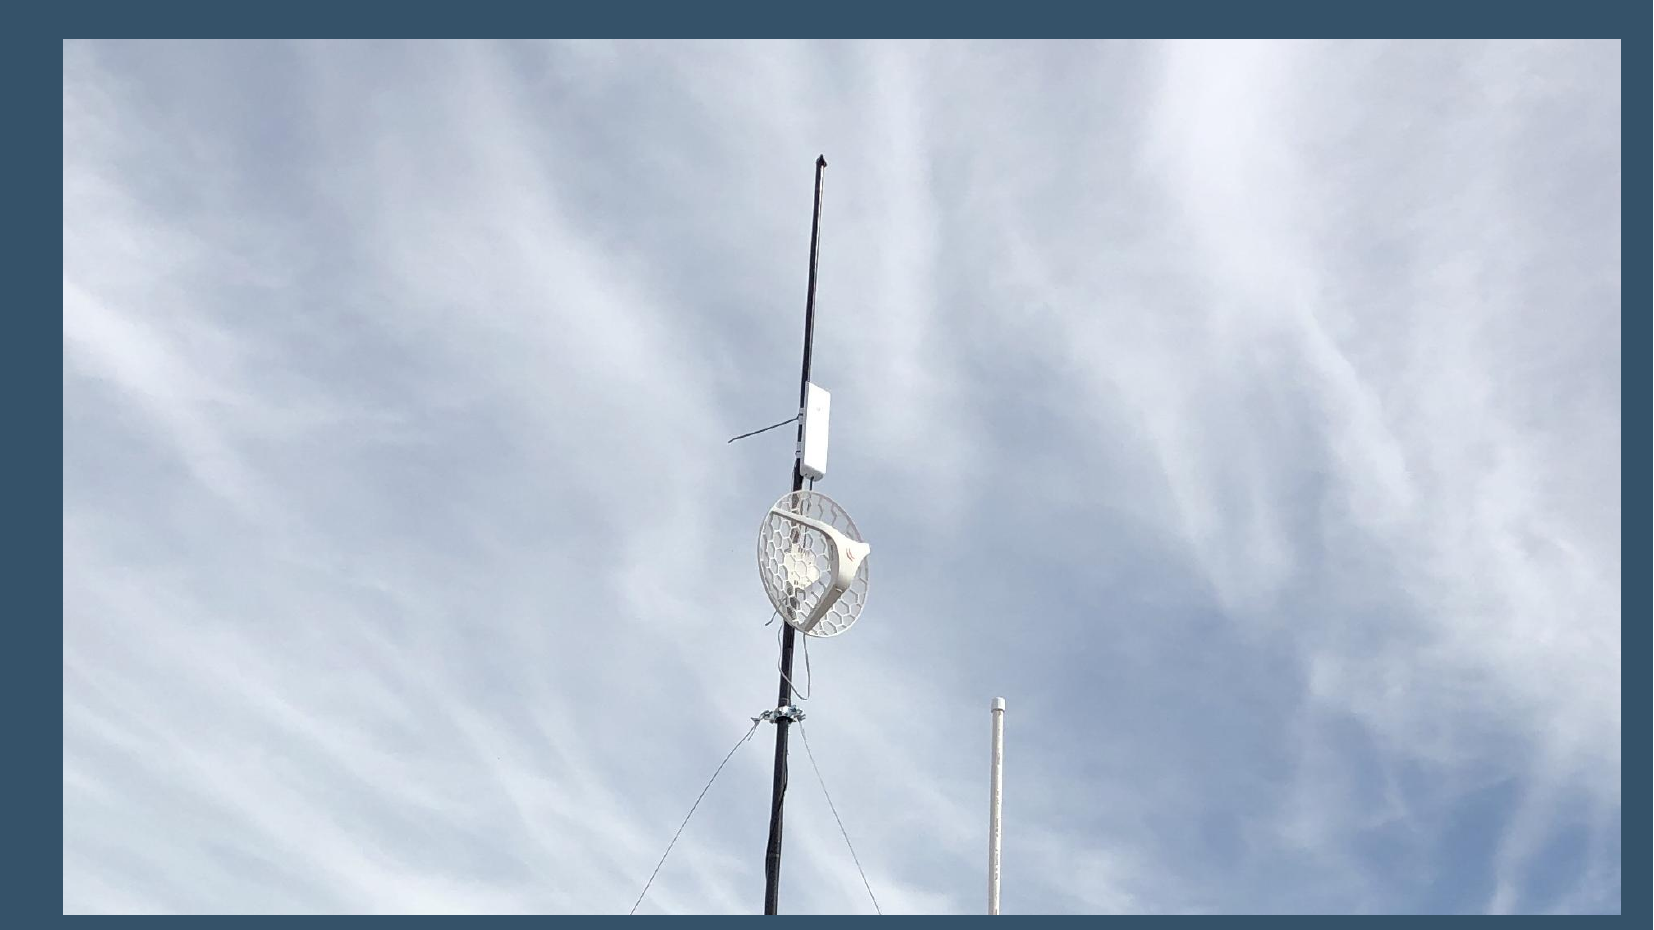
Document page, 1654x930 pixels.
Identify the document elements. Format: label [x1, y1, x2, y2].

picture [63, 39, 1621, 915]
